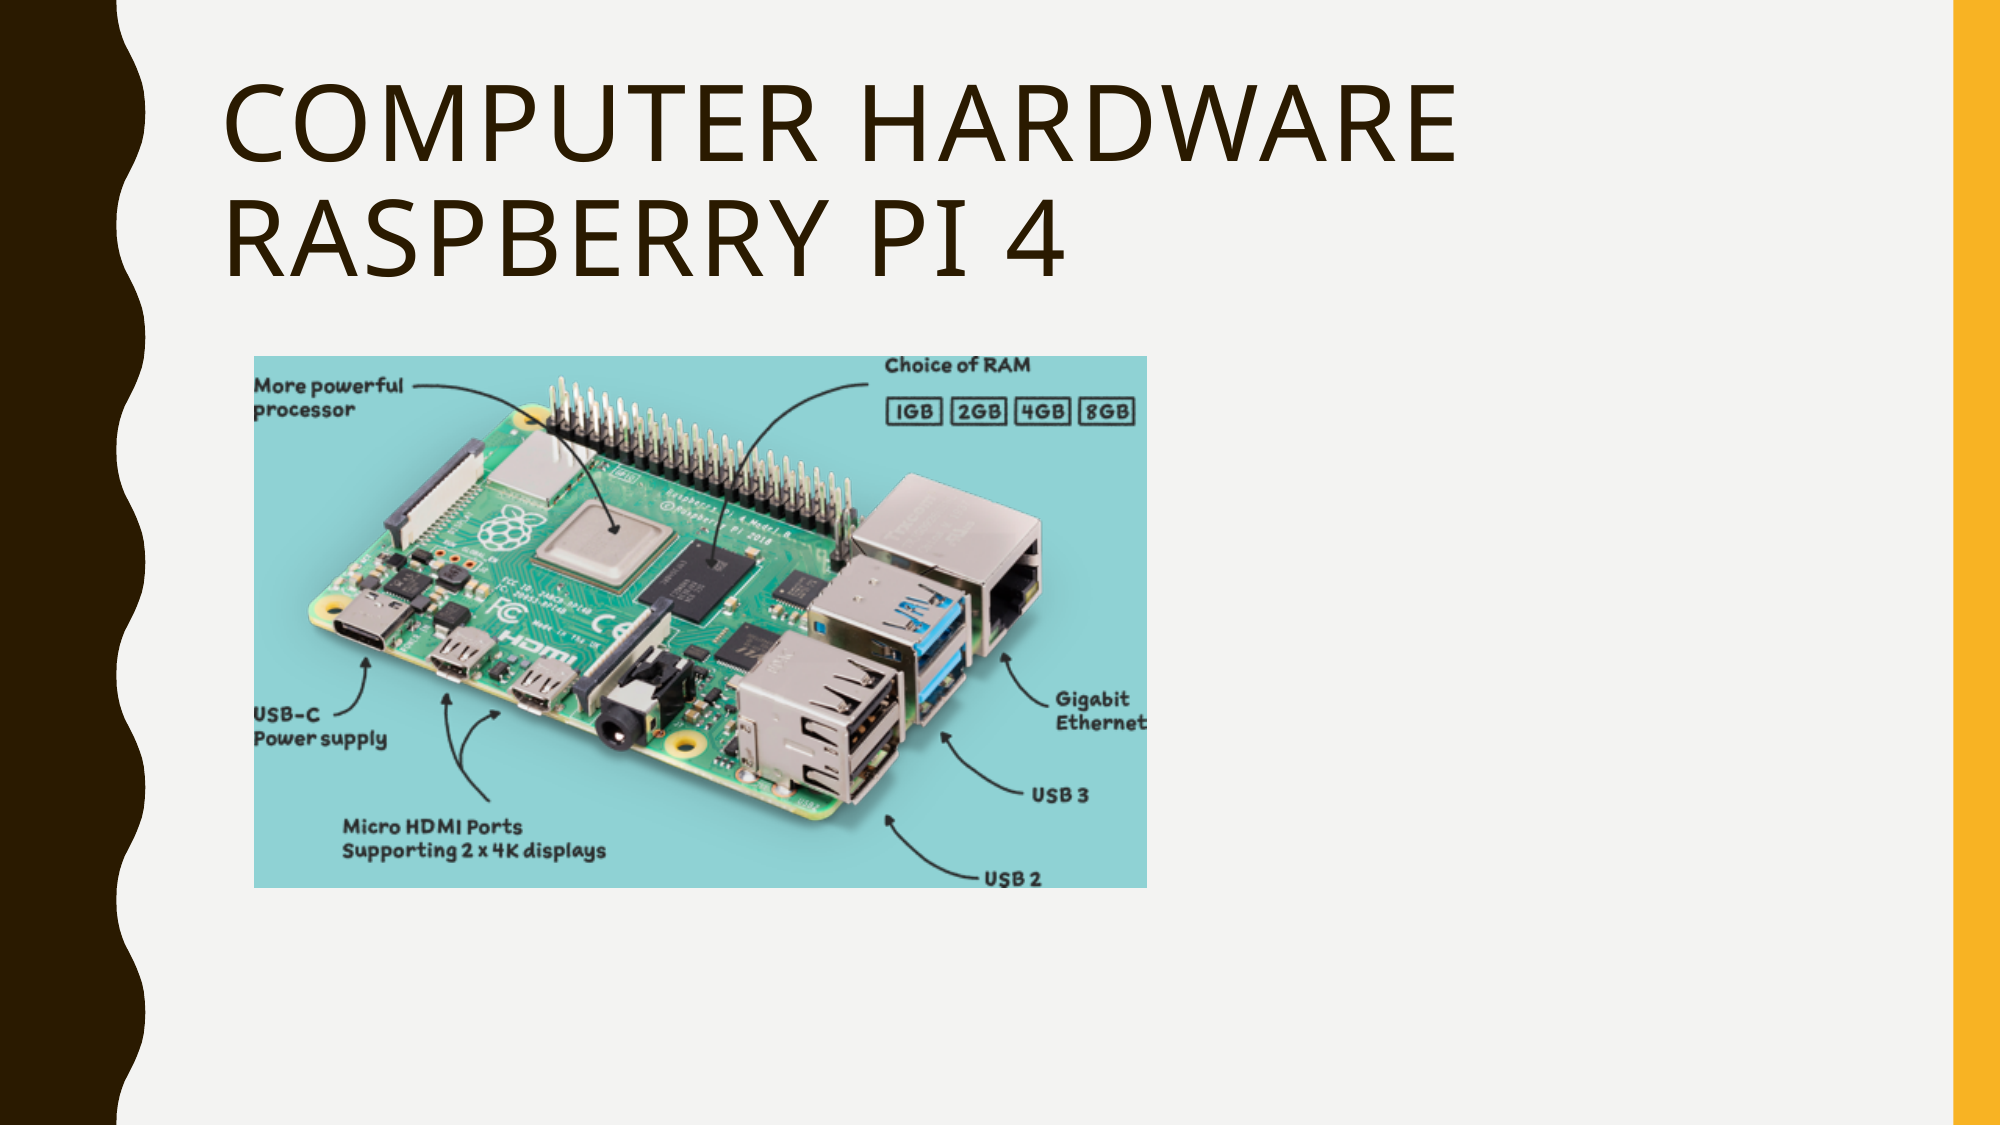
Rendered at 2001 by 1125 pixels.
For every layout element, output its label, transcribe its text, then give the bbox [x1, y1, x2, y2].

title Computer hardware raspberry pi 4 [205, 62, 1875, 308]
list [254, 356, 1147, 888]
